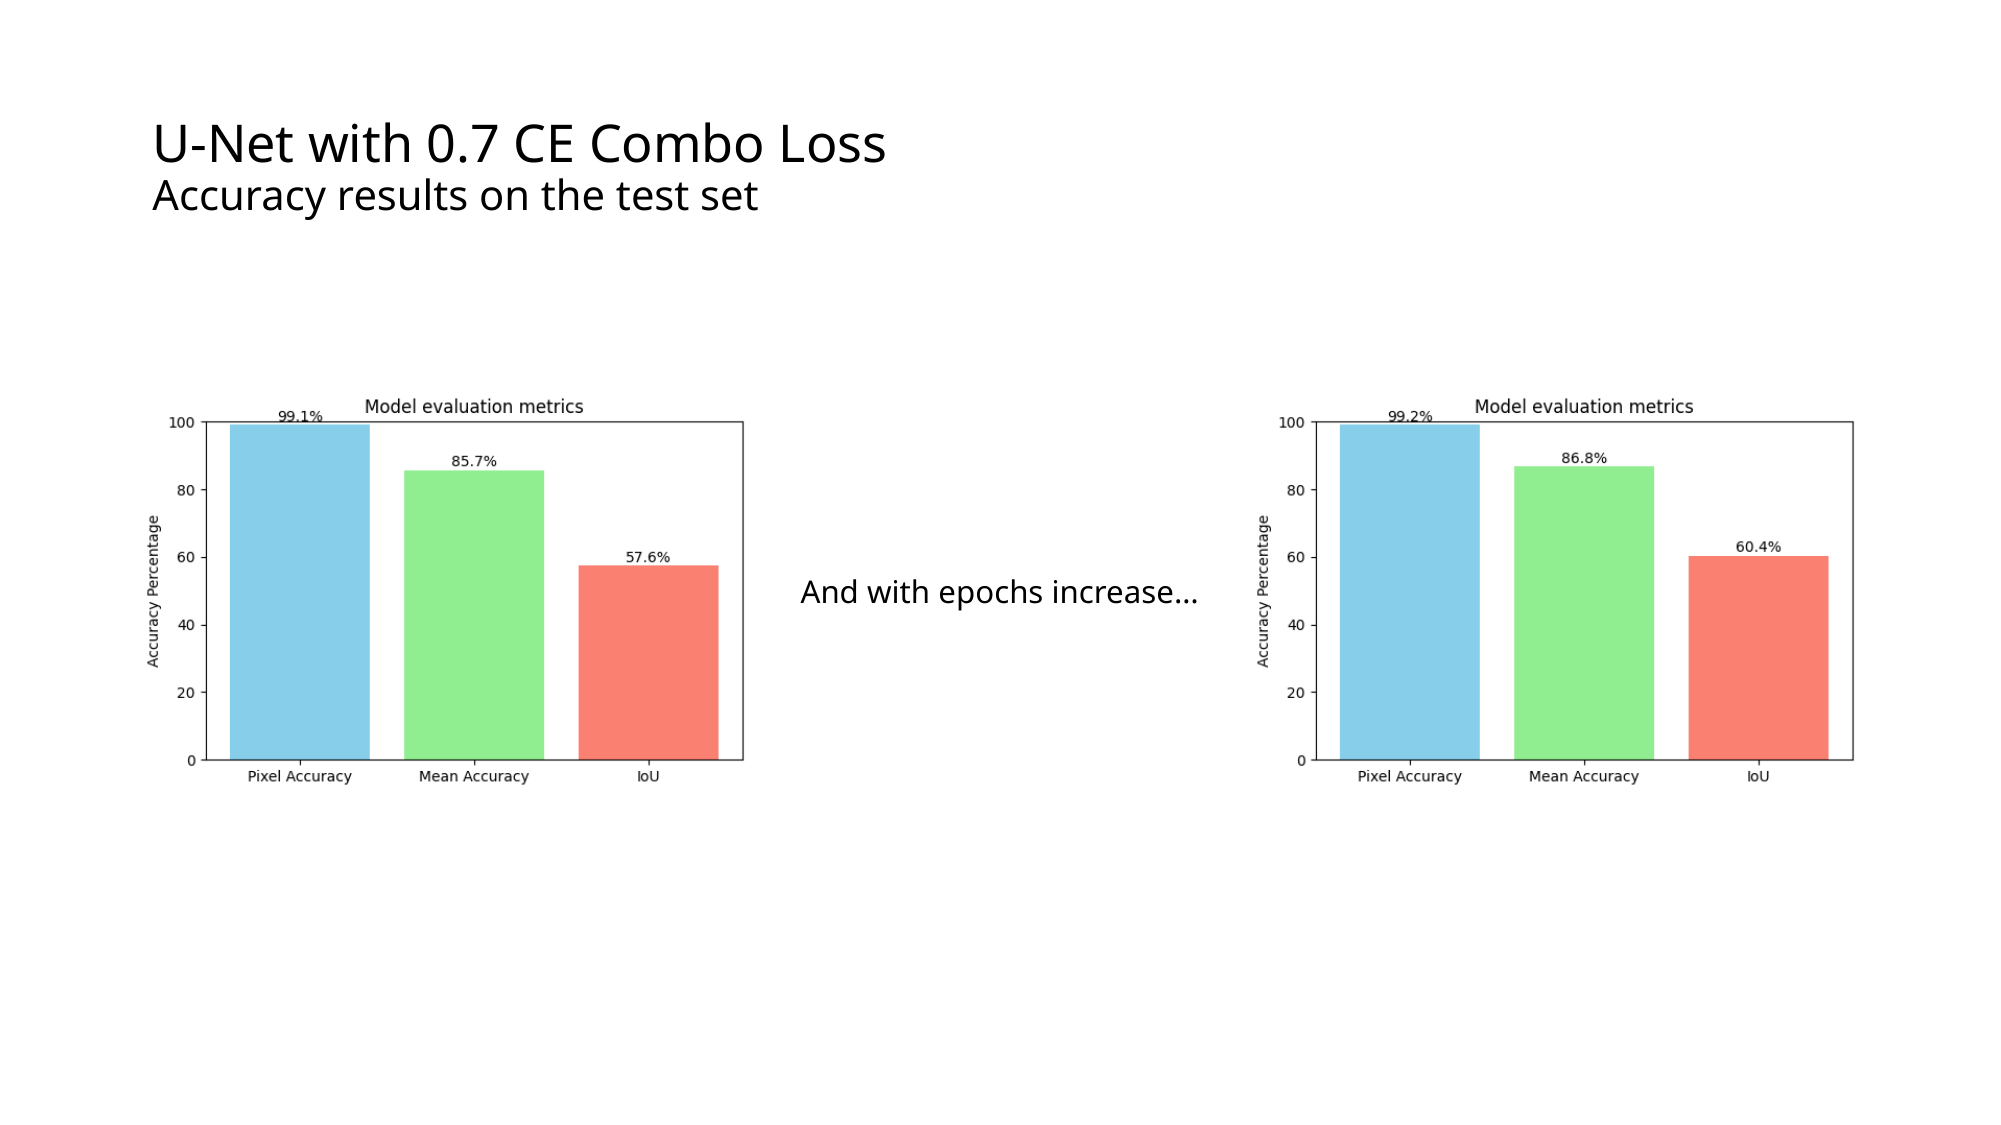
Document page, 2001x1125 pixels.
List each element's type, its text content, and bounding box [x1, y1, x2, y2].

text_box And with epochs increase… [785, 565, 1214, 618]
title U-Net with 0.7 CE Combo Loss Accuracy results on the test set [137, 59, 1863, 278]
picture [1247, 388, 1863, 796]
picture [136, 388, 753, 796]
